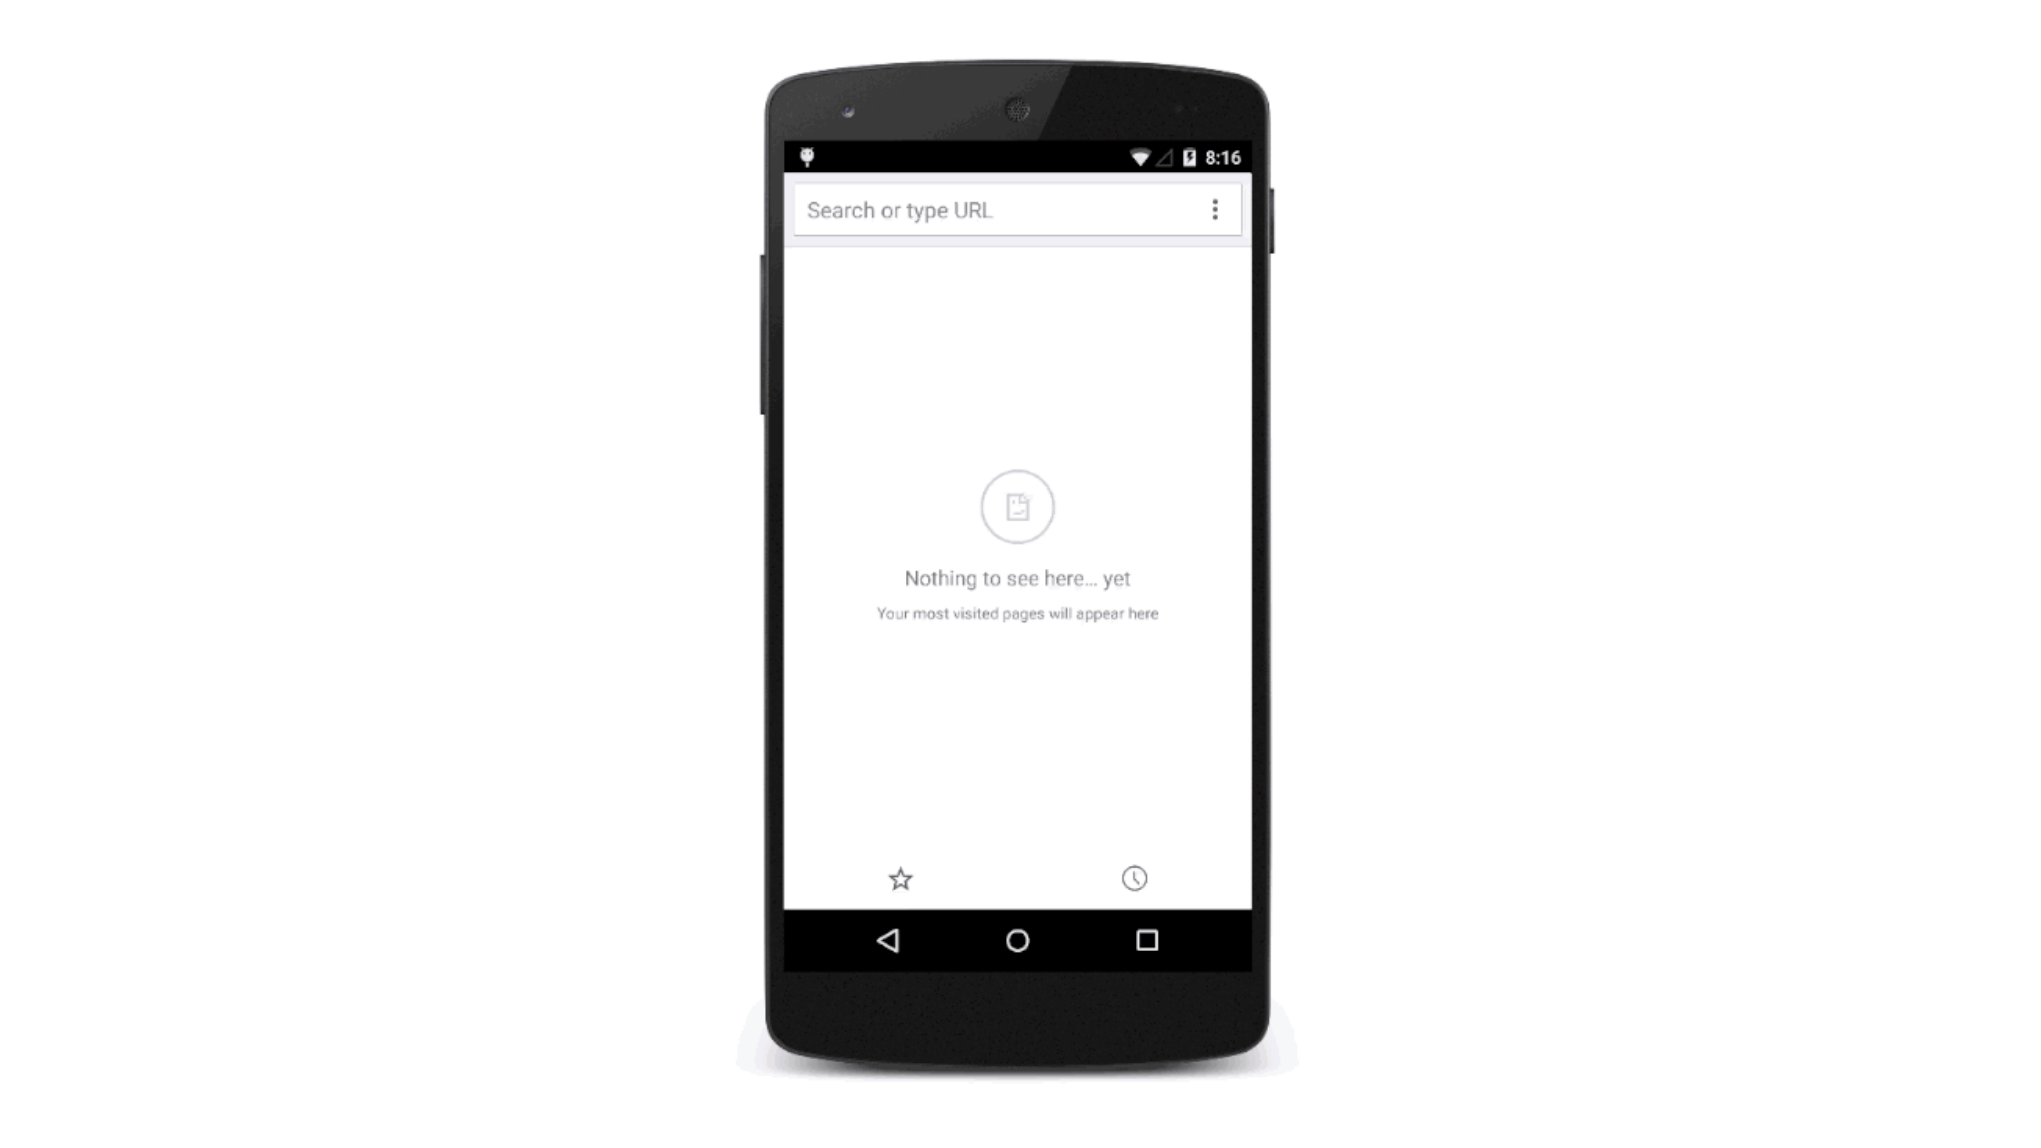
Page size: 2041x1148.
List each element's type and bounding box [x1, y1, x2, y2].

picture [553, 10, 1487, 1138]
